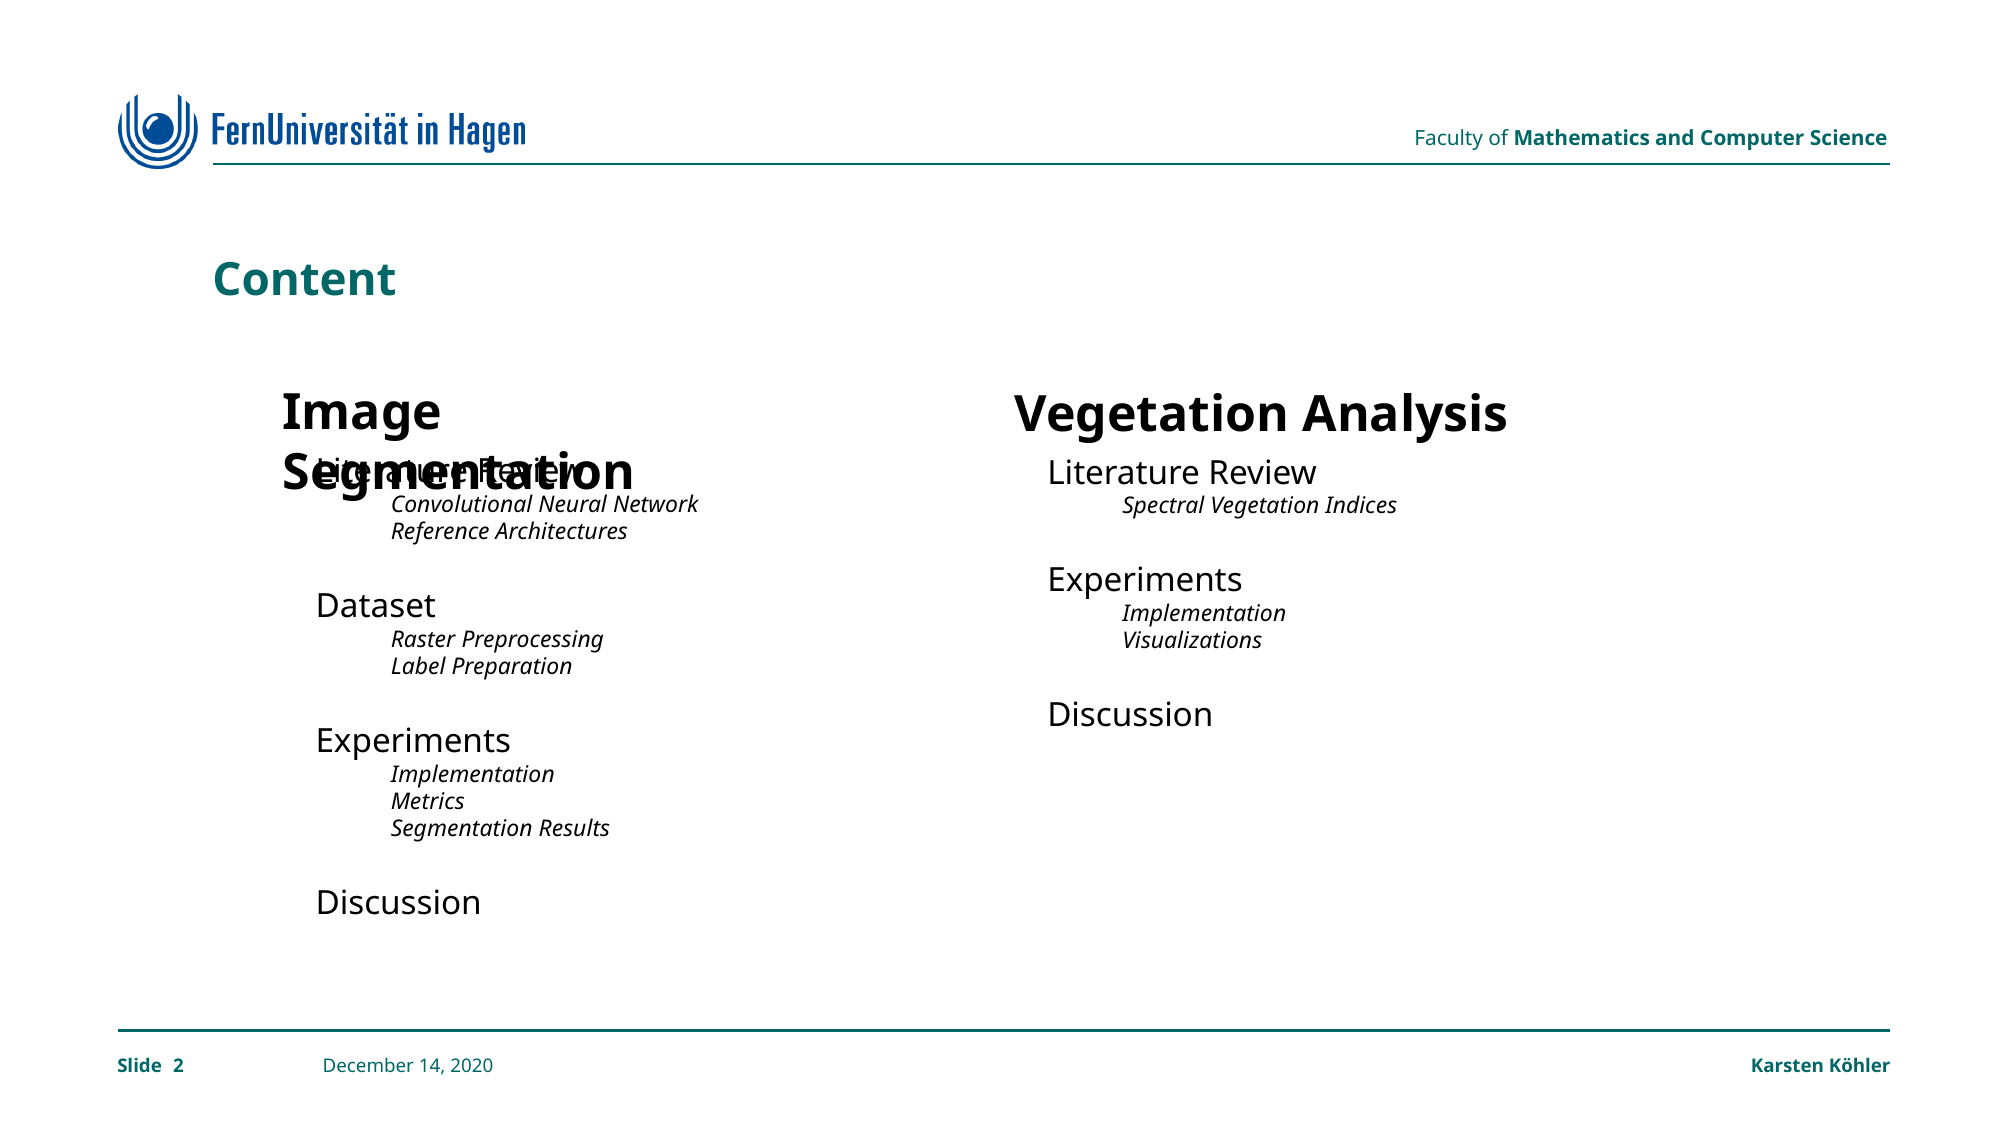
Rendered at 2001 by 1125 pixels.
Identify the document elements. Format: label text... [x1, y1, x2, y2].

footer Karsten Köhler [595, 1054, 1891, 1094]
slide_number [322, 1054, 528, 1094]
text_box Literature Review Spectral Vegetation Indices Experiments Implementation Visualizations Discussion [1047, 451, 1414, 902]
slide_number 2 [173, 1054, 280, 1094]
picture [118, 94, 525, 169]
title Content [212, 249, 1890, 315]
text_box Image Segmentation [267, 372, 800, 507]
list Literature Review Convolutional Neural Network Reference Architectures Dataset Raster Preprocessing Label Preparation Experiments Implementation Metrics Segmentation Results Discussion [315, 507, 752, 941]
text_box Vegetation Analysis [999, 373, 1532, 449]
